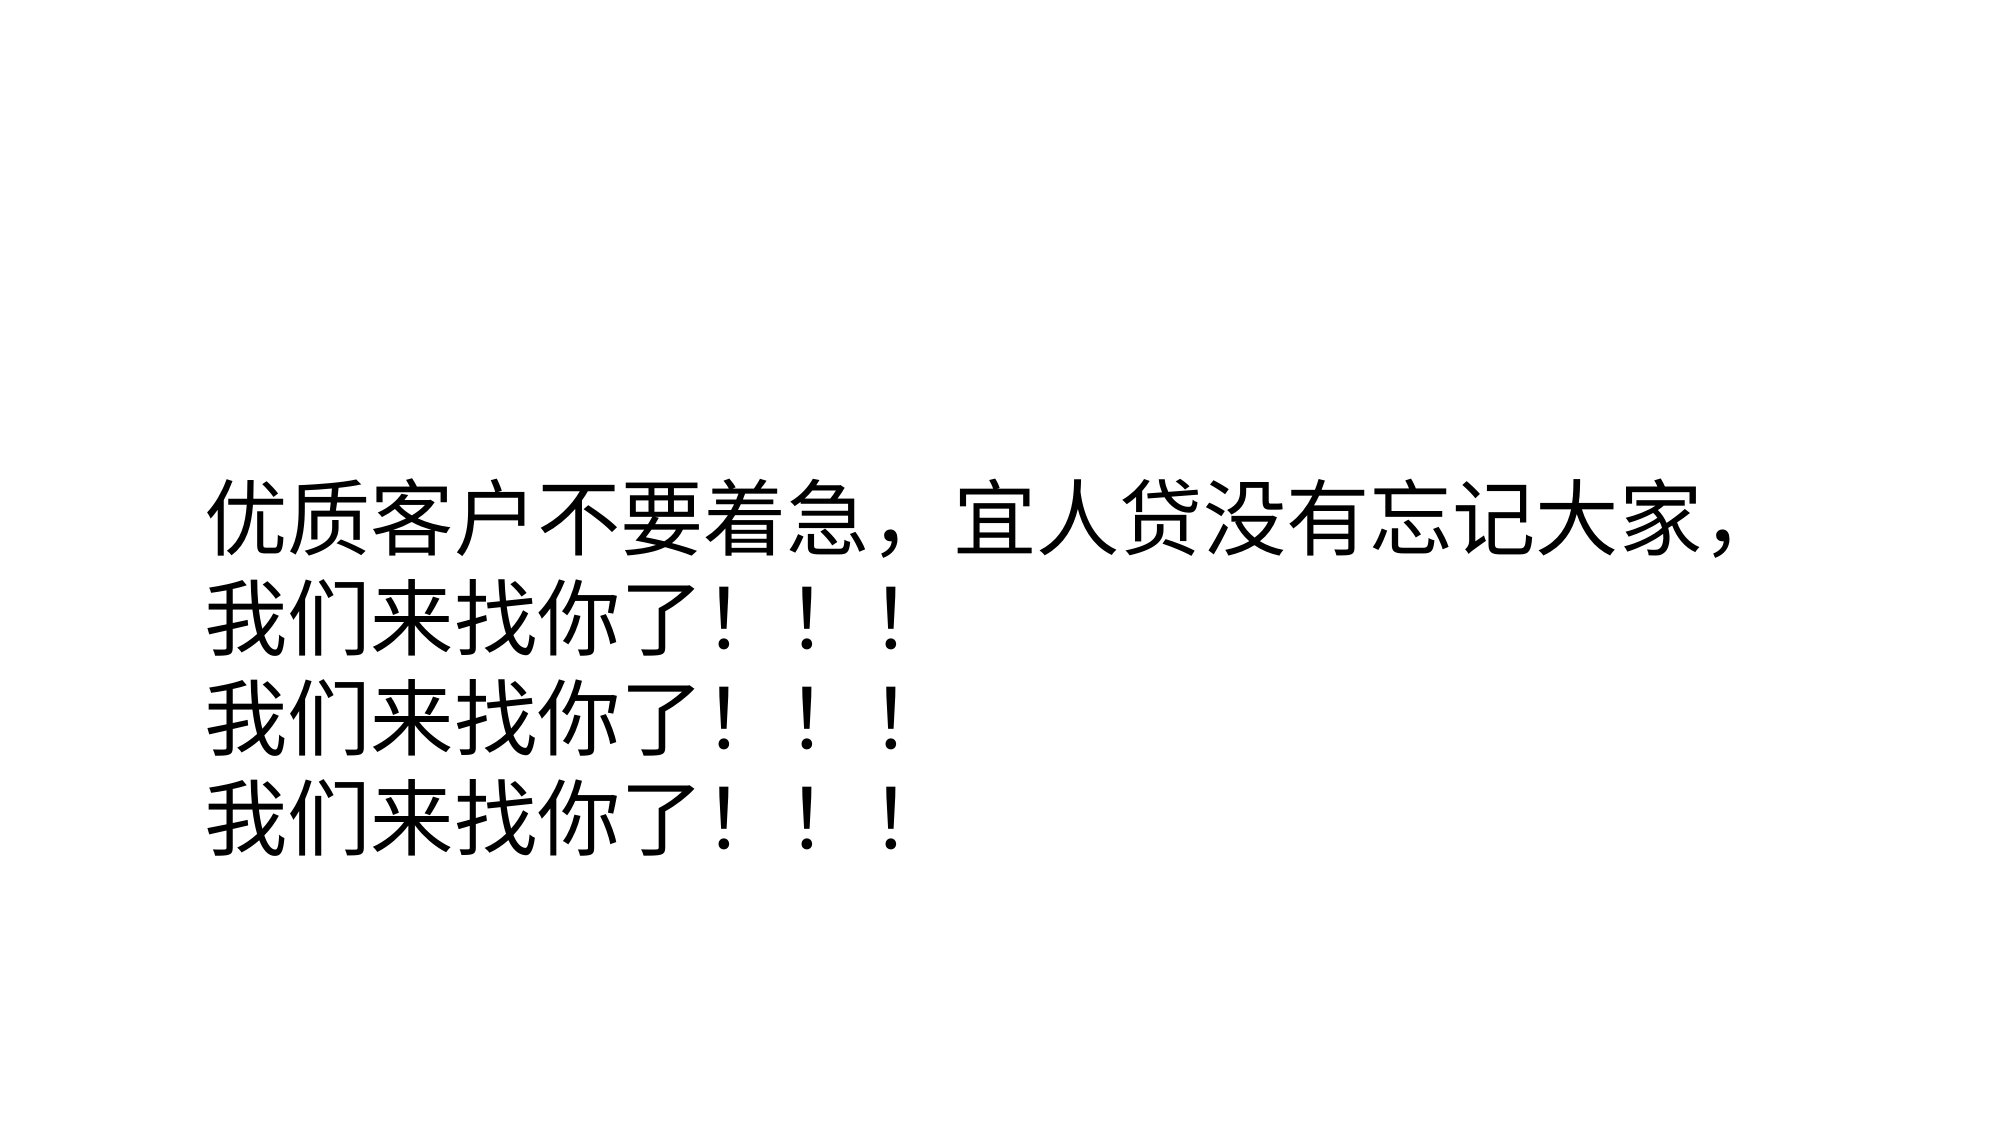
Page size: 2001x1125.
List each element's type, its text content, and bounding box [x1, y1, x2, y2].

text_box 优质客户不要着急，宜人贷没有忘记大家， 我们来找你了！！！ 我们来找你了！！！ 我们来找你了！！！ [189, 459, 1801, 874]
